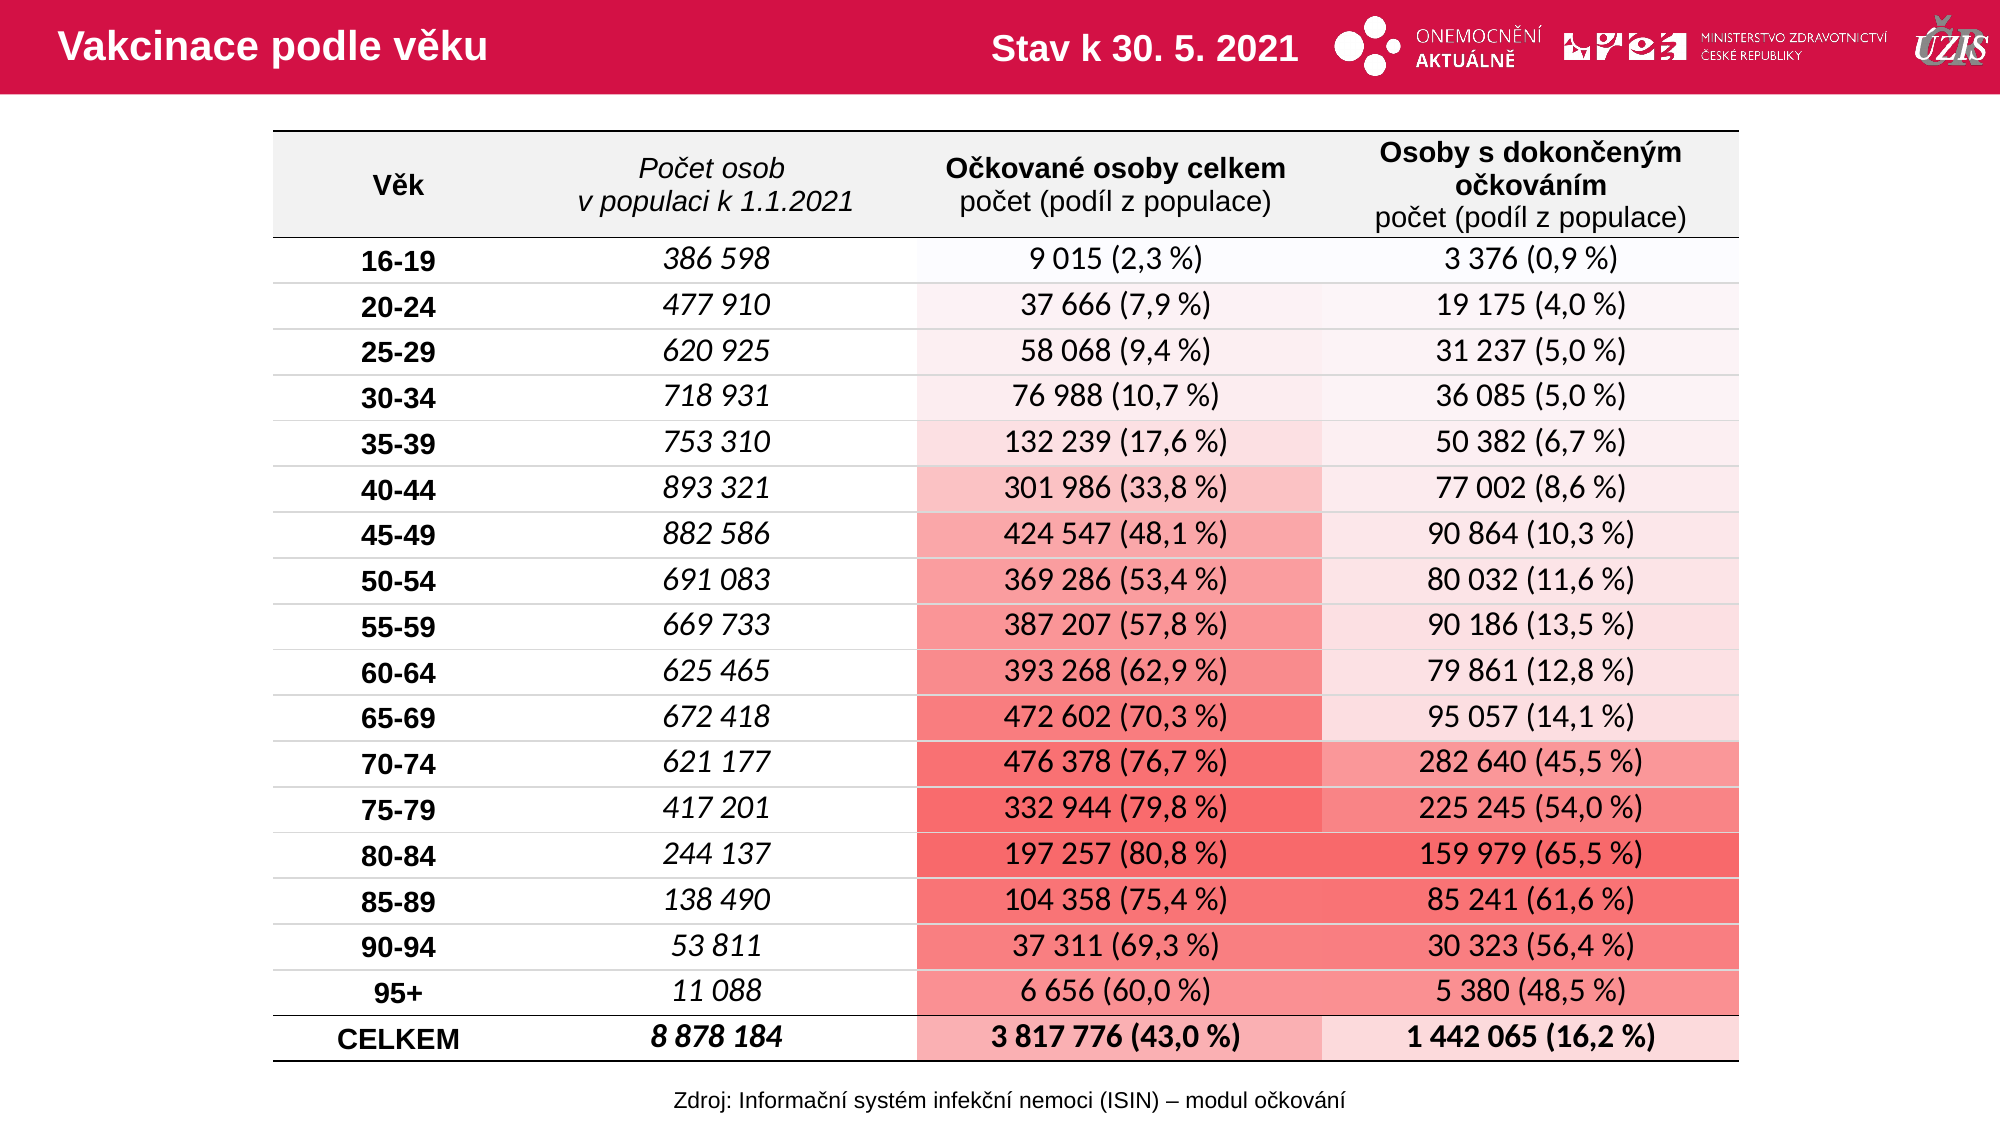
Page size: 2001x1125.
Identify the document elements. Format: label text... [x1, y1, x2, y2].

table_cell 31 237 (5,0 %) [1324, 330, 1739, 374]
table_cell 90 186 (13,5 %) [1324, 605, 1739, 649]
table_cell 244 137 [524, 833, 908, 877]
table_cell 1 442 065 (16,2 %) [1324, 1016, 1739, 1060]
table_header Věk [273, 132, 524, 237]
table_cell 472 602 (70,3 %) [908, 696, 1324, 740]
table_cell 30-34 [273, 376, 524, 420]
table_cell 80-84 [273, 833, 524, 877]
table_cell 620 925 [524, 330, 908, 374]
table_cell 104 358 (75,4 %) [908, 879, 1324, 923]
table_cell 225 245 (54,0 %) [1324, 788, 1739, 832]
table_cell 424 547 (48,1 %) [908, 513, 1324, 557]
table_cell 332 944 (79,8 %) [908, 788, 1324, 832]
text_box Stav k 30. 5. 2021 [976, 16, 1421, 77]
table_cell 282 640 (45,5 %) [1324, 742, 1739, 786]
table_cell 90-94 [273, 925, 524, 969]
table_cell 753 310 [524, 421, 908, 465]
table_cell CELKEM [273, 1016, 524, 1060]
table_cell 75-79 [273, 788, 524, 832]
table_cell 50-54 [273, 559, 524, 603]
title Vakcinace podle věku [42, 0, 1262, 95]
table_cell 197 257 (80,8 %) [908, 833, 1324, 877]
table_cell 476 378 (76,7 %) [908, 742, 1324, 786]
table_cell 53 811 [524, 925, 908, 969]
table_cell 132 239 (17,6 %) [908, 421, 1324, 465]
table_cell 138 490 [524, 879, 908, 923]
picture [1421, 16, 1542, 76]
table_cell 625 465 [524, 650, 908, 694]
table_cell 37 311 (69,3 %) [908, 925, 1324, 969]
table_cell 8 878 184 [524, 1016, 908, 1060]
table_cell 25-29 [273, 330, 524, 374]
table_cell 76 988 (10,7 %) [908, 376, 1324, 420]
table_cell 77 002 (8,6 %) [1324, 467, 1739, 511]
table_header Počet osob v populaci k 1.1.2021 [524, 132, 908, 237]
table_cell 16-19 [273, 238, 524, 282]
table_cell 718 931 [524, 376, 908, 420]
table_cell 85 241 (61,6 %) [1324, 879, 1739, 923]
table_cell 386 598 [524, 238, 908, 282]
text_box Zdroj: Informační systém infekční nemoci (ISIN) – modul očkování [658, 1078, 1362, 1121]
table_cell 393 268 (62,9 %) [908, 650, 1324, 694]
table_cell 79 861 (12,8 %) [1324, 650, 1739, 694]
table_cell 95 057 (14,1 %) [1324, 696, 1739, 740]
table_cell 19 175 (4,0 %) [1324, 284, 1739, 328]
picture [1563, 31, 1888, 60]
table_cell 60-64 [273, 650, 524, 694]
table_cell 45-49 [273, 513, 524, 557]
table_cell 65-69 [273, 696, 524, 740]
table_cell 36 085 (5,0 %) [1324, 376, 1739, 420]
table_cell 80 032 (11,6 %) [1324, 559, 1739, 603]
table_cell 70-74 [273, 742, 524, 786]
table_cell 11 088 [524, 971, 908, 1015]
table_cell 55-59 [273, 605, 524, 649]
table_cell 882 586 [524, 513, 908, 557]
table_cell 621 177 [524, 742, 908, 786]
table_cell 50 382 (6,7 %) [1324, 421, 1739, 465]
table_cell 58 068 (9,4 %) [908, 330, 1324, 374]
table_cell 387 207 (57,8 %) [908, 605, 1324, 649]
table_cell 90 864 (10,3 %) [1324, 513, 1739, 557]
table_cell 159 979 (65,5 %) [1324, 833, 1739, 877]
table_cell 369 286 (53,4 %) [908, 559, 1324, 603]
table_cell 30 323 (56,4 %) [1324, 925, 1739, 969]
table_cell 3 376 (0,9 %) [1324, 238, 1739, 282]
table_header Očkované osoby celkem počet (podíl z populace) [908, 132, 1324, 237]
table_cell 6 656 (60,0 %) [908, 971, 1324, 1015]
table_cell 95+ [273, 971, 524, 1015]
table_cell 85-89 [273, 879, 524, 923]
table_cell 3 817 776 (43,0 %) [908, 1016, 1324, 1060]
table_cell 672 418 [524, 696, 908, 740]
picture [1915, 15, 1989, 66]
table_header Osoby s dokončeným očkováním počet (podíl z populace) [1324, 132, 1739, 237]
table_cell 5 380 (48,5 %) [1324, 971, 1739, 1015]
table_cell 669 733 [524, 605, 908, 649]
table_cell 35-39 [273, 421, 524, 465]
table_cell 20-24 [273, 284, 524, 328]
table_cell 9 015 (2,3 %) [908, 238, 1324, 282]
table_cell 691 083 [524, 559, 908, 603]
table_cell 477 910 [524, 284, 908, 328]
table_cell 301 986 (33,8 %) [908, 467, 1324, 511]
table_cell 37 666 (7,9 %) [908, 284, 1324, 328]
table_cell 893 321 [524, 467, 908, 511]
table_cell 417 201 [524, 788, 908, 832]
table_cell 40-44 [273, 467, 524, 511]
